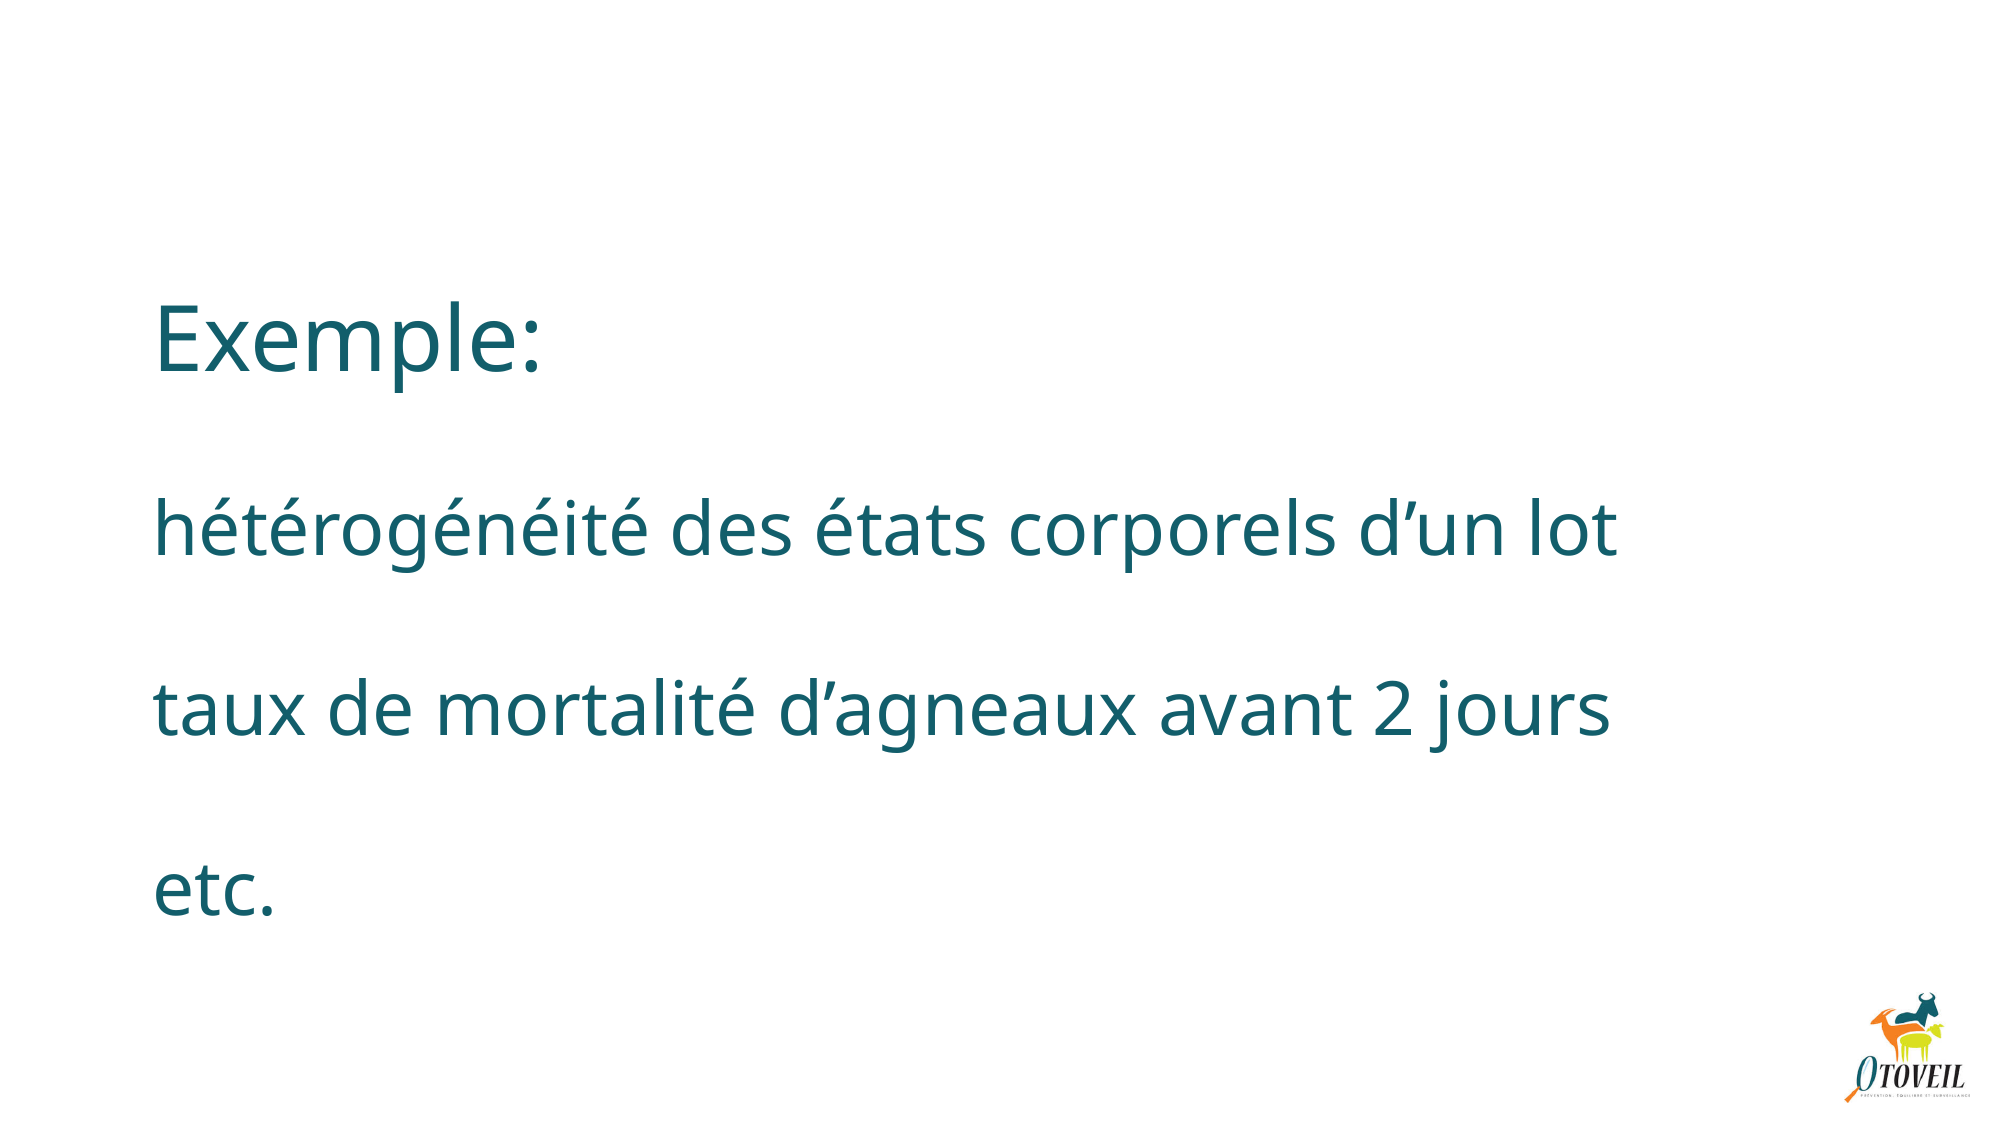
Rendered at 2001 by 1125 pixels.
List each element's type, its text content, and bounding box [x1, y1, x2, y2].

title Exemple: hétérogénéité des états corporels d’un lot taux de mortalité d’agneaux avant 2 jours etc. [137, 162, 1863, 1041]
picture [1844, 992, 1970, 1103]
